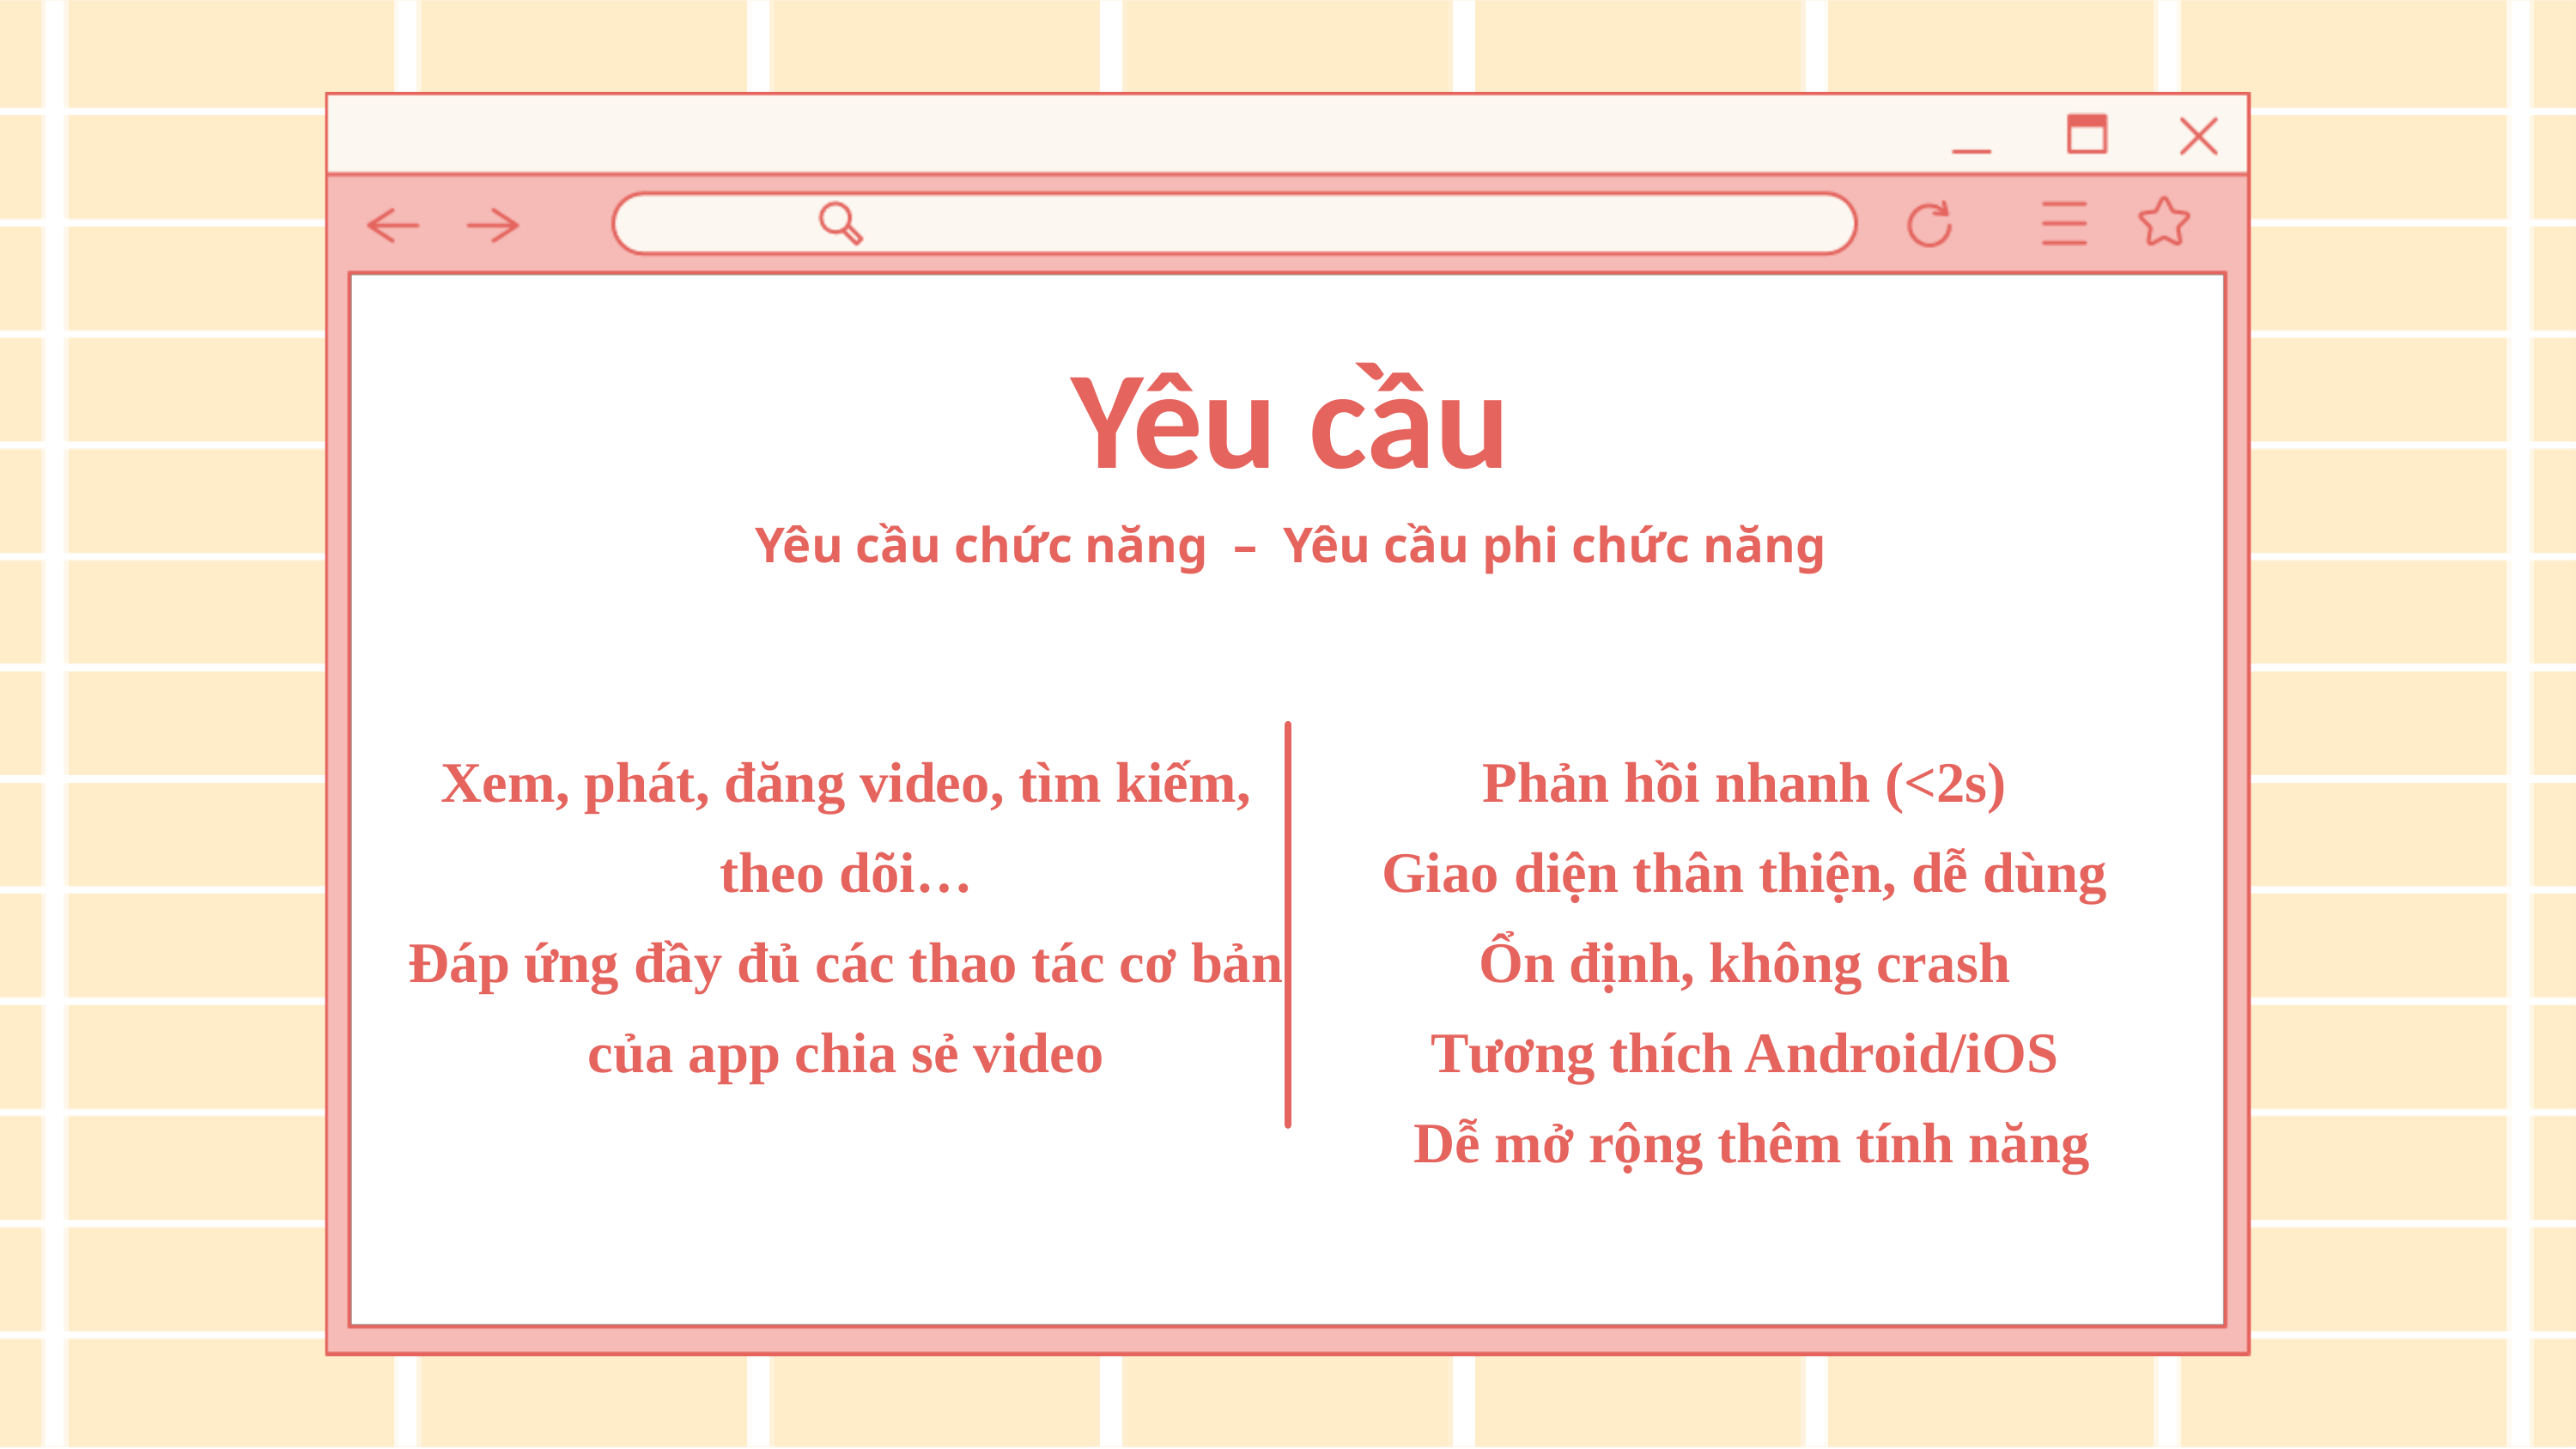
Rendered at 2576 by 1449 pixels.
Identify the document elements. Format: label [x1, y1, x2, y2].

text_box [325, 92, 2251, 1356]
text_box [468, 328, 2114, 573]
text_box [0, 0, 2576, 1447]
